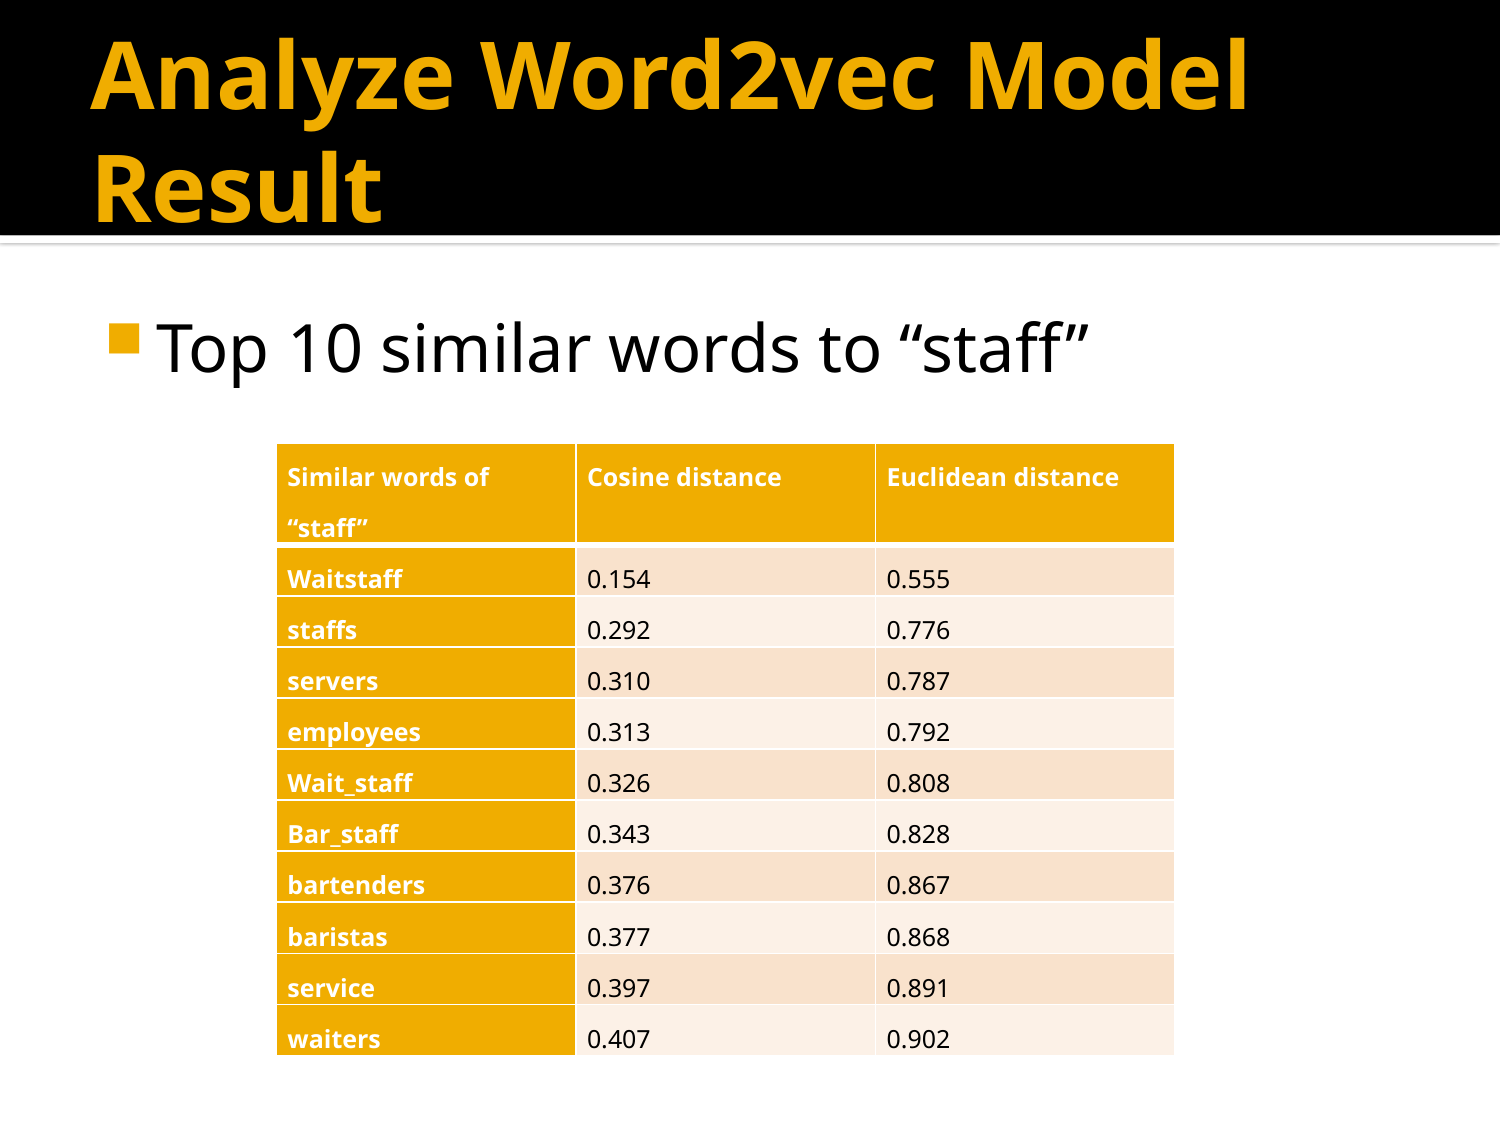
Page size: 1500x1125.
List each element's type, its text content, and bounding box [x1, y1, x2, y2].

table_cell 0.902 [876, 1005, 1174, 1055]
table_header Euclidean distance [876, 444, 1174, 542]
table_cell 0.867 [876, 852, 1174, 901]
table_cell 0.407 [577, 1005, 875, 1055]
table_cell 0.808 [876, 750, 1174, 799]
table_cell 0.397 [577, 954, 875, 1004]
table_header Similar words of “staff” [277, 444, 575, 542]
table_cell service [277, 954, 575, 1004]
table_cell 0.376 [577, 852, 875, 901]
table_cell 0.891 [876, 954, 1174, 1004]
table_cell 0.343 [577, 801, 875, 850]
table_cell 0.154 [577, 548, 875, 595]
table_cell 0.776 [876, 597, 1174, 646]
table_cell 0.787 [876, 648, 1174, 697]
table_cell 0.377 [577, 903, 875, 953]
table_cell Bar_staff [277, 801, 575, 850]
table_cell baristas [277, 903, 575, 953]
list Top 10 similar words to “staff” [75, 291, 1425, 1050]
table_cell 0.555 [876, 548, 1174, 595]
table_cell 0.310 [577, 648, 875, 697]
table_cell 0.792 [876, 699, 1174, 748]
table_cell servers [277, 648, 575, 697]
table_cell bartenders [277, 852, 575, 901]
table_cell staffs [277, 597, 575, 646]
table_cell 0.313 [577, 699, 875, 748]
table_cell waiters [277, 1005, 575, 1055]
title Analyze Word2vec Model Result [75, 25, 1425, 231]
table_header Cosine distance [577, 444, 875, 542]
table_cell 0.868 [876, 903, 1174, 953]
table_cell Waitstaff [277, 548, 575, 595]
table_cell employees [277, 699, 575, 748]
table_cell 0.326 [577, 750, 875, 799]
table_cell 0.292 [577, 597, 875, 646]
table_cell 0.828 [876, 801, 1174, 850]
table_cell Wait_staff [277, 750, 575, 799]
